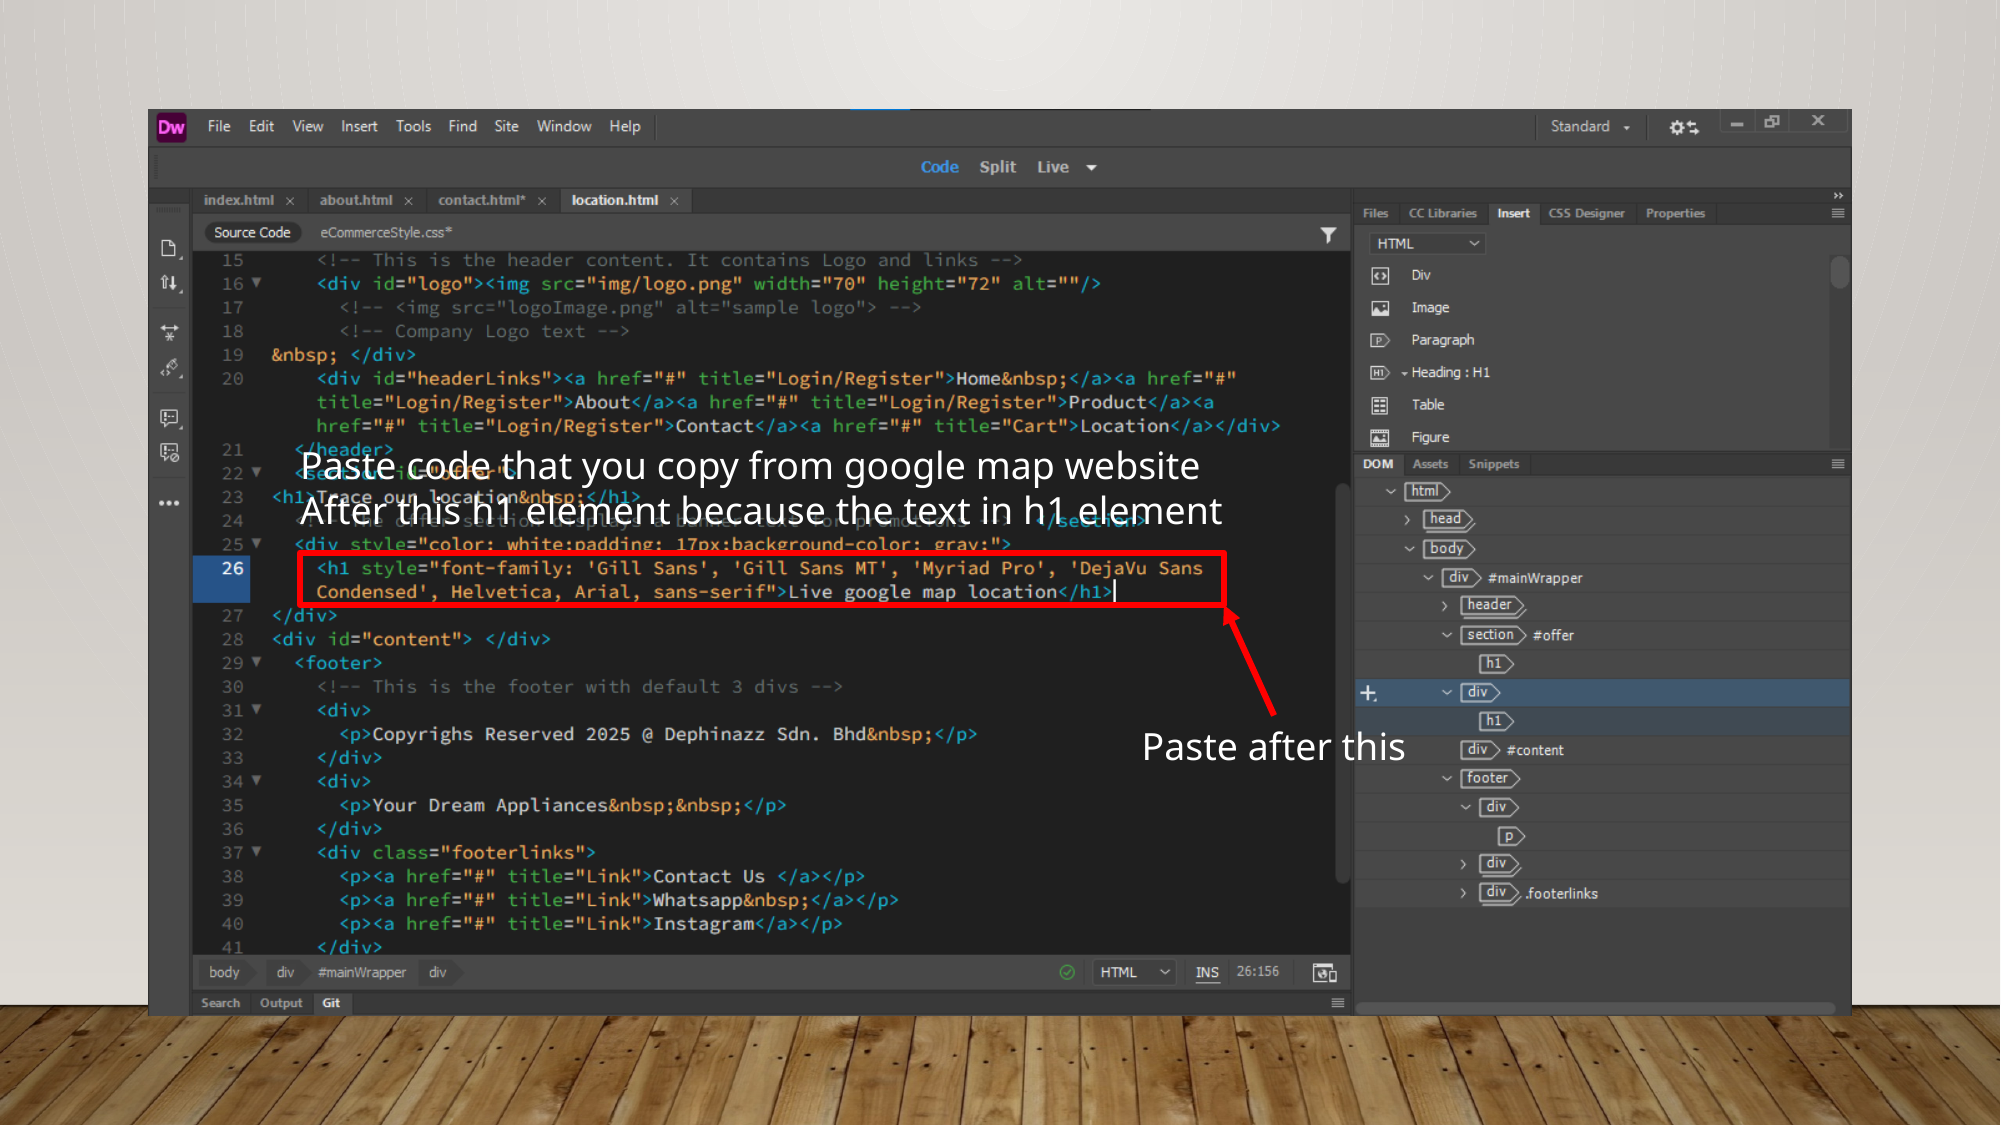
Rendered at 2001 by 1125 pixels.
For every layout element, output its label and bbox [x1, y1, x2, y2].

picture [0, 109, 2000, 1125]
text_box [1223, 604, 1275, 716]
